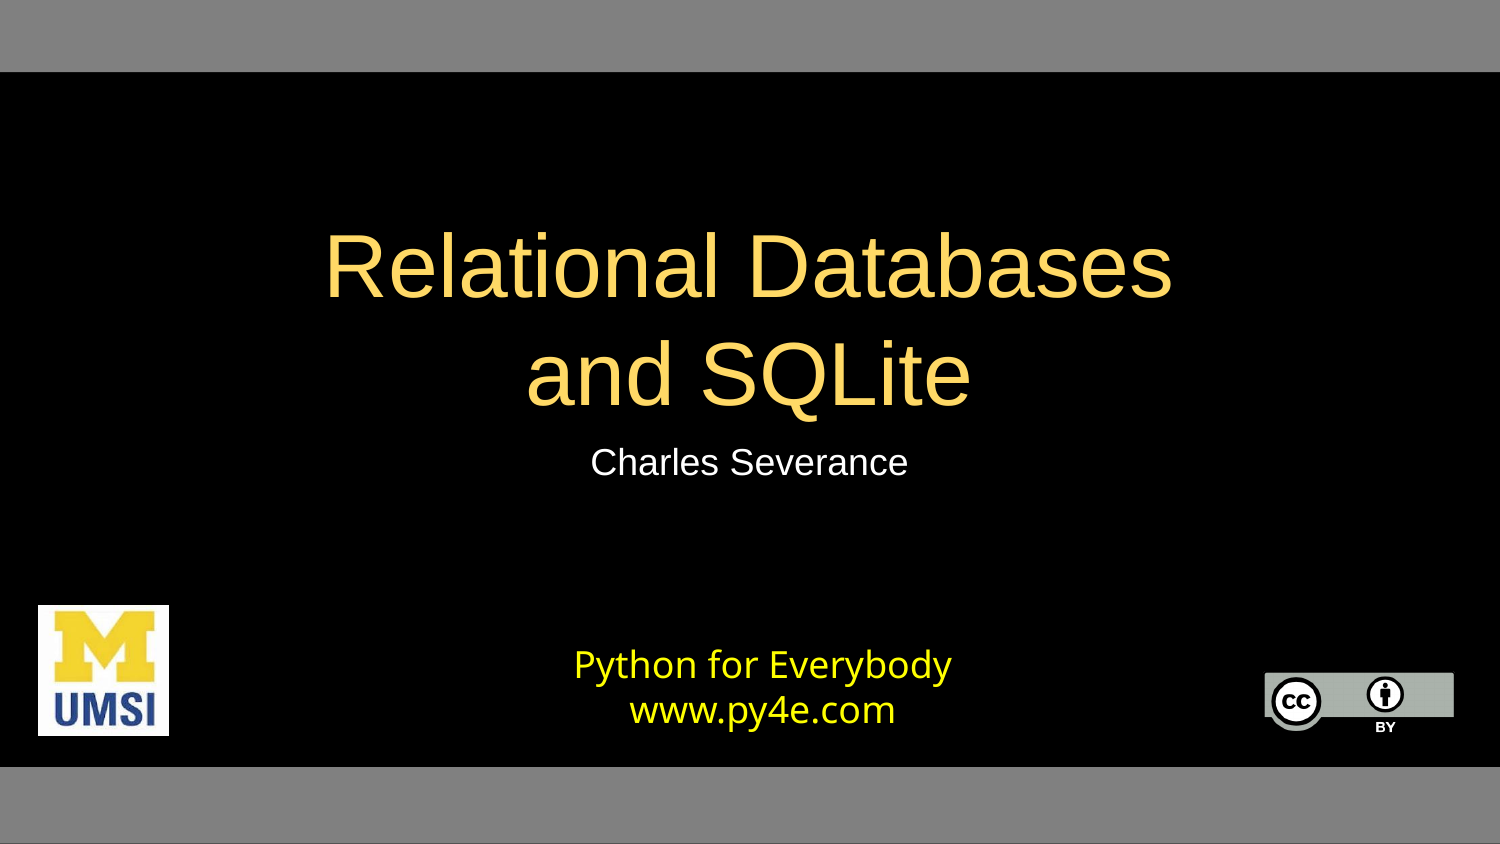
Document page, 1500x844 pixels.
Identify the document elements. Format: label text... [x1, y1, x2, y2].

text_box Python for Everybody www.py4e.com [277, 636, 1249, 735]
title Relational Databases and SQLite [106, 116, 1393, 427]
list Charles Severance [106, 434, 1393, 532]
picture [1262, 670, 1455, 737]
picture [37, 604, 170, 737]
